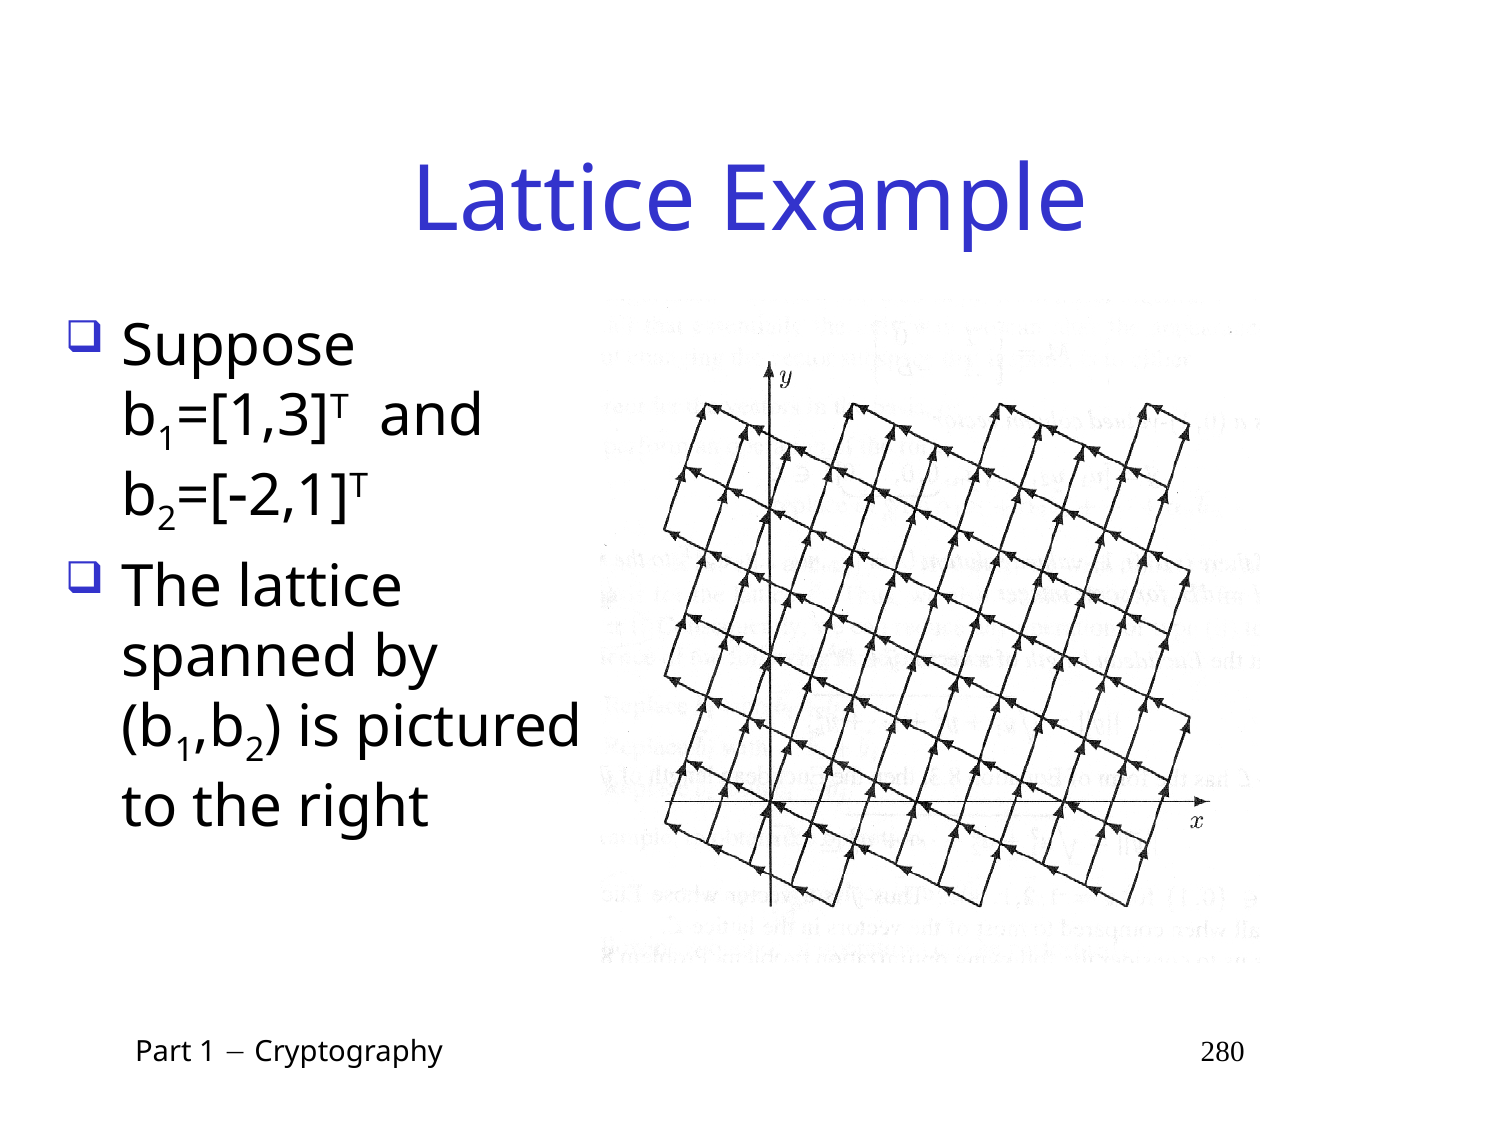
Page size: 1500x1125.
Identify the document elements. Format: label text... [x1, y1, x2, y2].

title Lattice Example [112, 99, 1388, 288]
list Suppose b1=[1,3]T and b2=[2,1]T The lattice spanned by (b1,b2) is pictured to the right [49, 299, 601, 976]
footer Part 1  Cryptography 280 [112, 1024, 1401, 1101]
picture [599, 299, 1261, 963]
